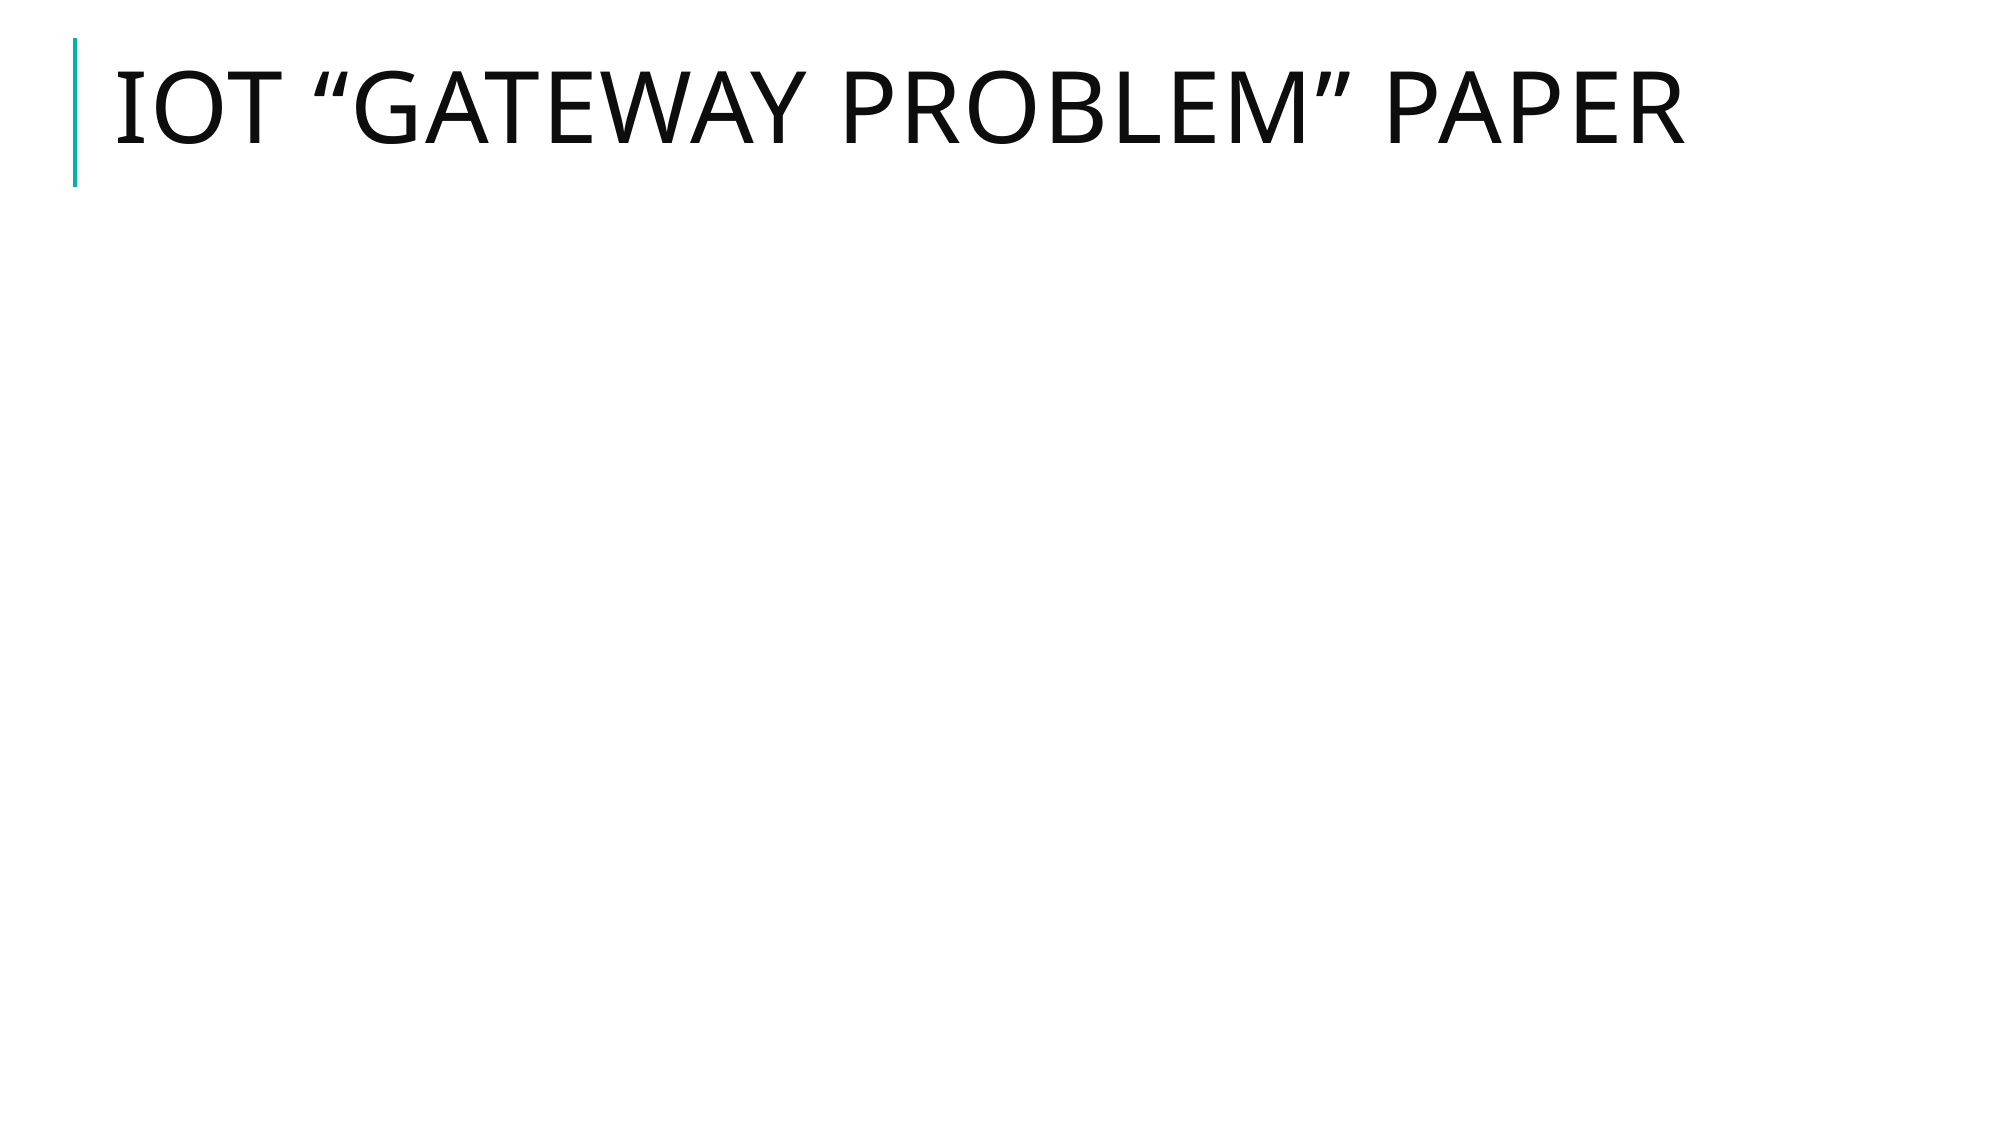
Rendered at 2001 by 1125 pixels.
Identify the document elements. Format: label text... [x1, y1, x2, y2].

title IoT “Gateway problem” paper [99, 59, 1825, 278]
